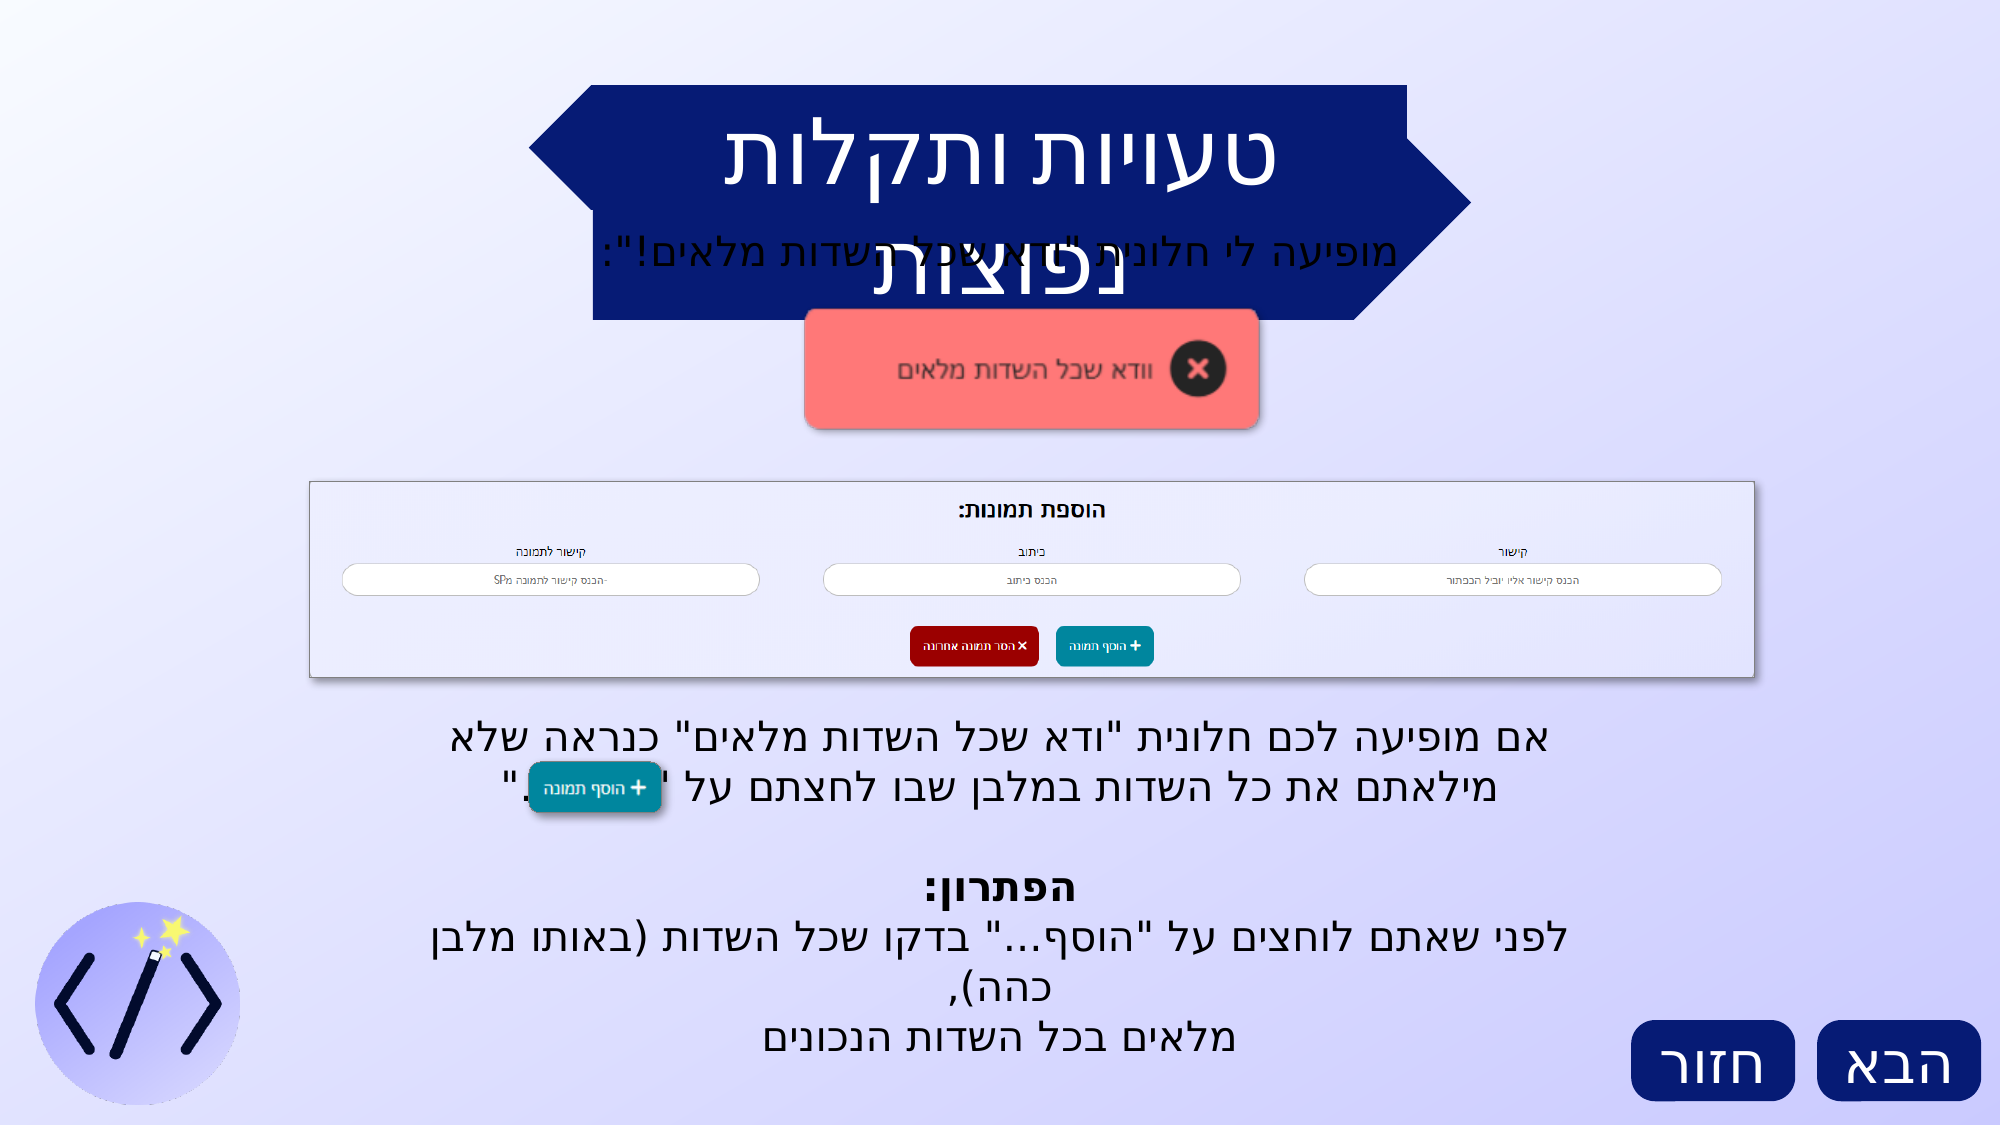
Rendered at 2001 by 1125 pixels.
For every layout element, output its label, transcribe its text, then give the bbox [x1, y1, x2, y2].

picture [309, 481, 1755, 678]
text_box חזור [1630, 1019, 1797, 1103]
text_box הבא [1816, 1019, 1983, 1103]
picture [528, 761, 662, 813]
picture [35, 902, 240, 1105]
text_box אם מופיעה לכם חלונית "ודא שכל השדות מלאים" כנראה שלא מילאתם את כל השדות במלבן שבו לחצתם על "הוסף..." הפתרון: לפני שאתם לוחצים על "הוסף..." בדקו שכל השדות (באותו מלבן כהה), מלאים בכל השדות הנכונים [414, 701, 1586, 1067]
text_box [528, 85, 1471, 212]
picture [803, 307, 1261, 432]
text_box מופיעה לי חלונית "ודא שכל השדות מלאים!": [414, 217, 1586, 283]
